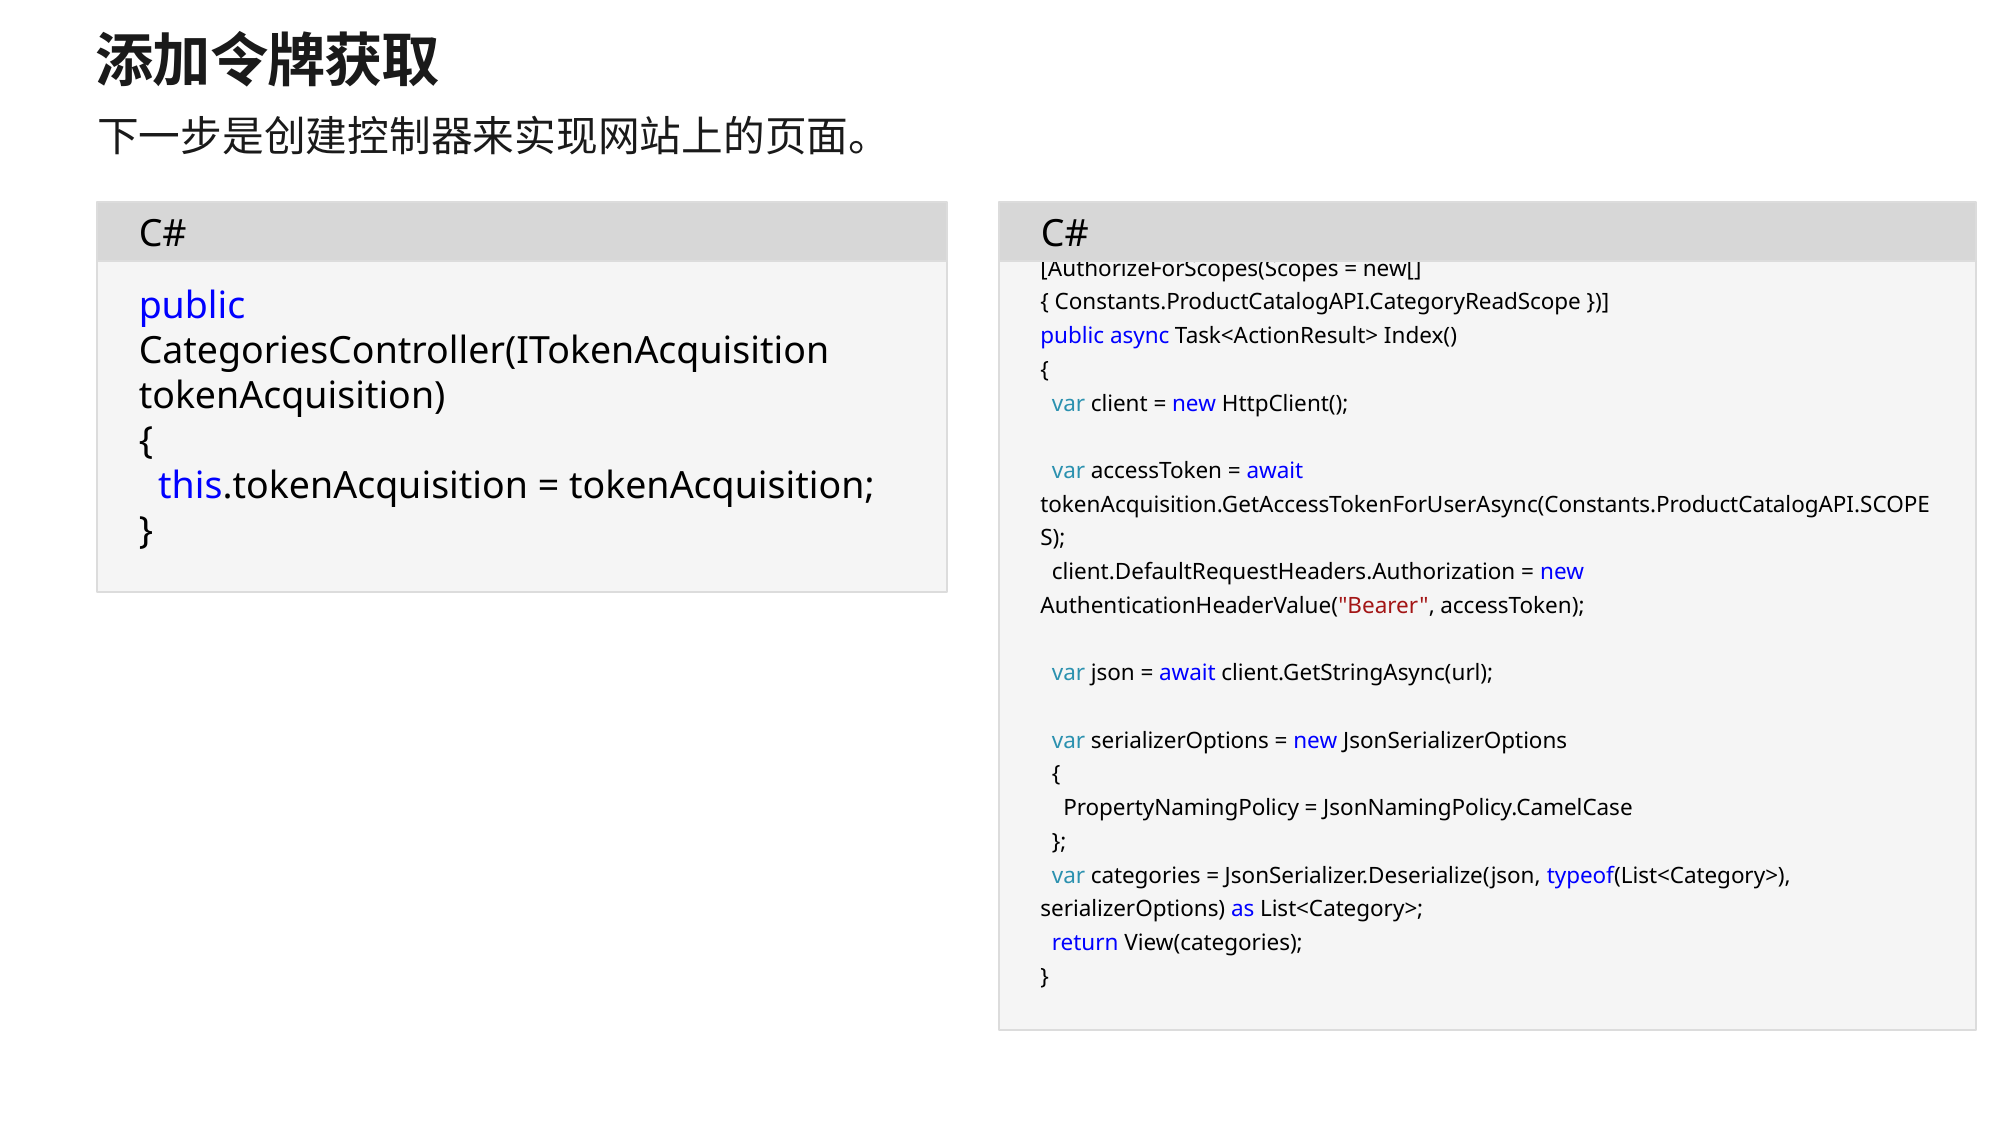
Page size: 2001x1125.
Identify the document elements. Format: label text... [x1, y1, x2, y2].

text_box C# [96, 201, 948, 262]
list 下一步是创建控制器来实现网站上的页面。 [97, 109, 1905, 161]
text_box public CategoriesController(ITokenAcquisition tokenAcquisition) { this.tokenAcquisition = tokenAcquisition; } [96, 262, 948, 593]
title 添加令牌获取 [95, 23, 1903, 94]
text_box [AuthorizeForScopes(Scopes = new[] { Constants.ProductCatalogAPI.CategoryReadScope })] public async Task<ActionResult> Index() { var client = new HttpClient(); var accessToken = await tokenAcquisition.GetAccessTokenForUserAsync(Constants.ProductCatalogAPI.SCOPES); client.DefaultRequestHeaders.Authorization = new AuthenticationHeaderValue("Bearer", accessToken); var json = await client.GetStringAsync(url); var serializerOptions = new JsonSerializerOptions { PropertyNamingPolicy = JsonNamingPolicy.CamelCase }; var categories = JsonSerializer.Deserialize(json, typeof(List<Category>), serializerOptions) as List<Category>; return View(categories); } [998, 262, 1977, 1031]
text_box C# [998, 201, 1977, 262]
